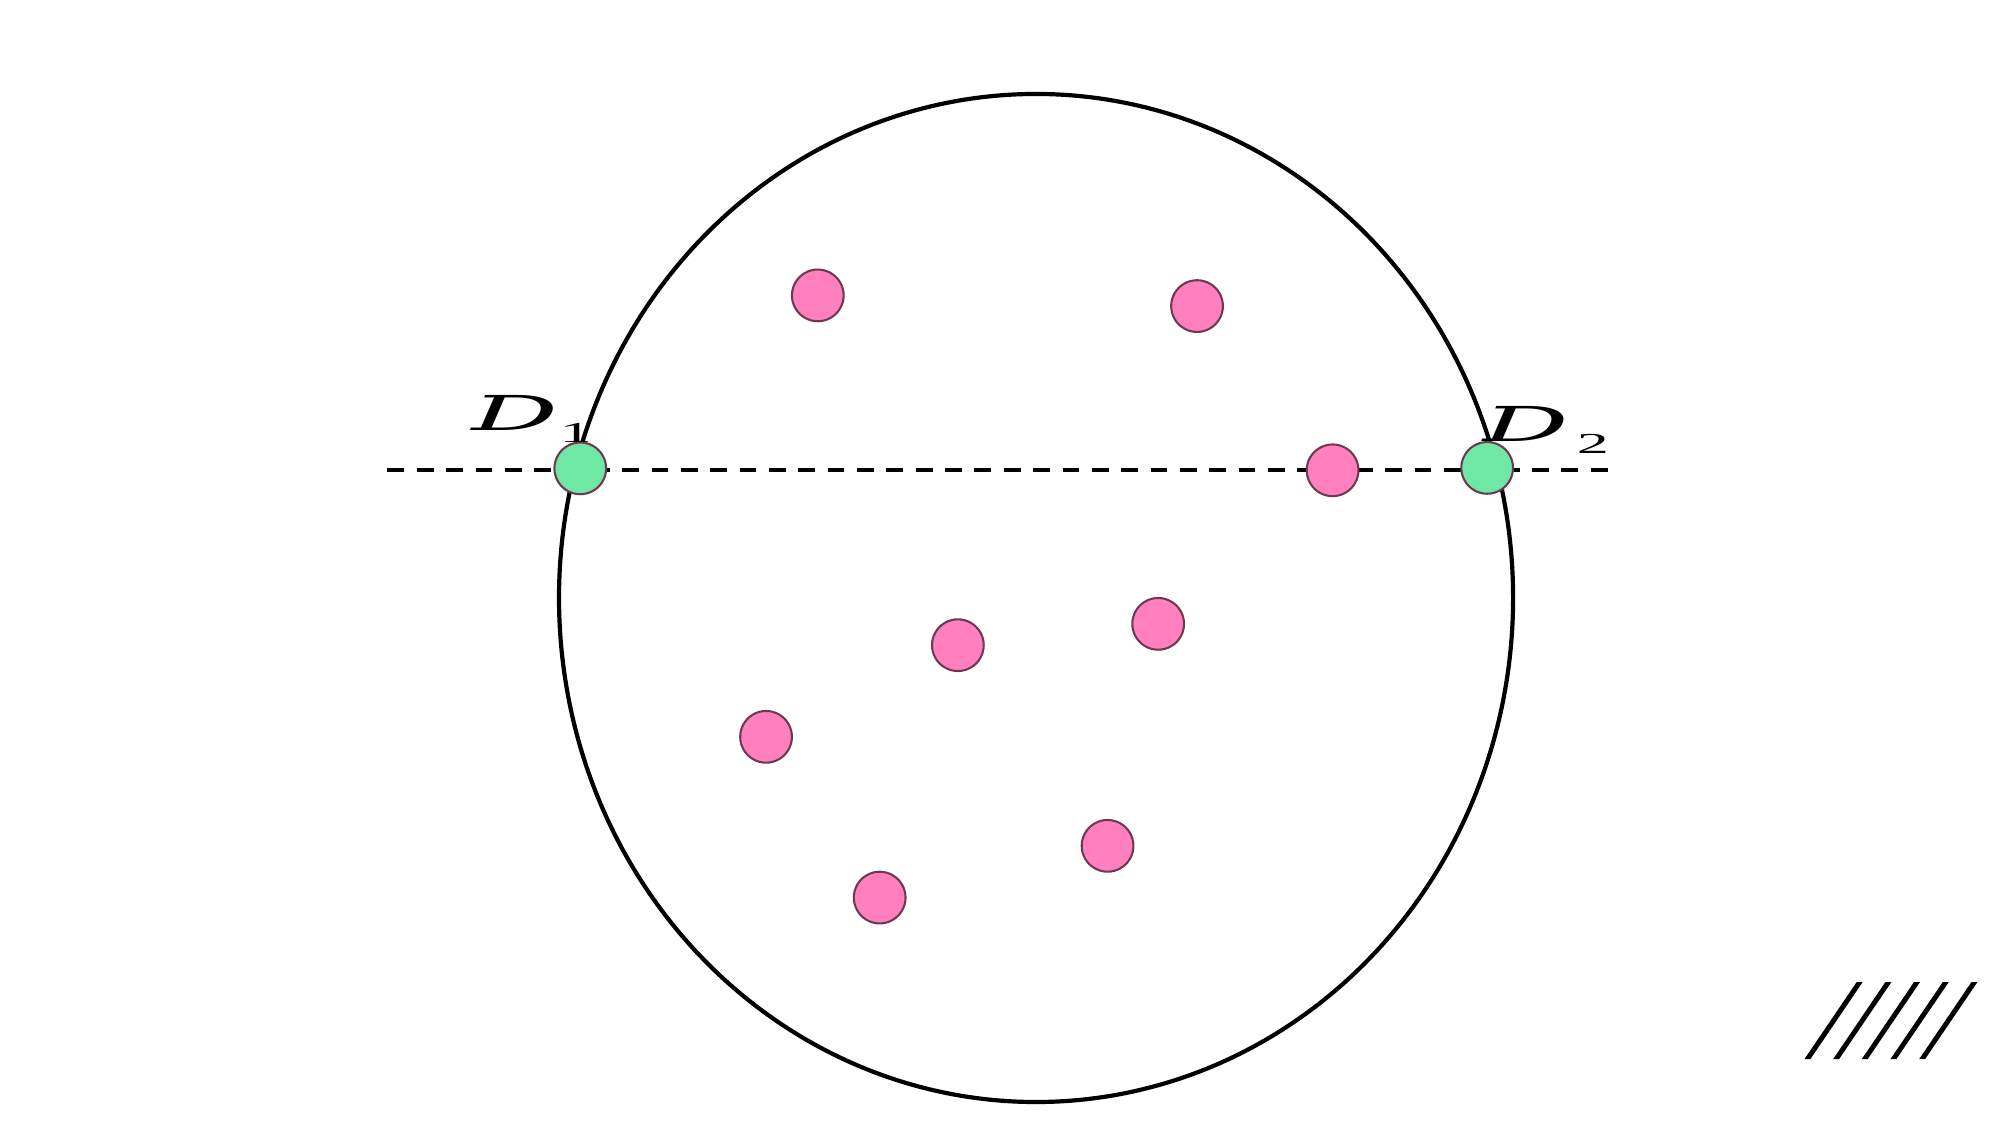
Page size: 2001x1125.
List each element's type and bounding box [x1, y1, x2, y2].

text_box [930, 618, 985, 673]
text_box [1170, 279, 1224, 333]
text_box [553, 471, 608, 496]
text_box [581, 92, 1490, 470]
text_box [1305, 443, 1360, 470]
text_box [1460, 440, 1515, 470]
text_box [553, 442, 608, 470]
text_box [1305, 471, 1360, 498]
text_box [557, 471, 1515, 1104]
text_box [739, 709, 793, 764]
text_box [852, 870, 907, 925]
text_box [1460, 471, 1514, 495]
text_box [790, 268, 845, 323]
